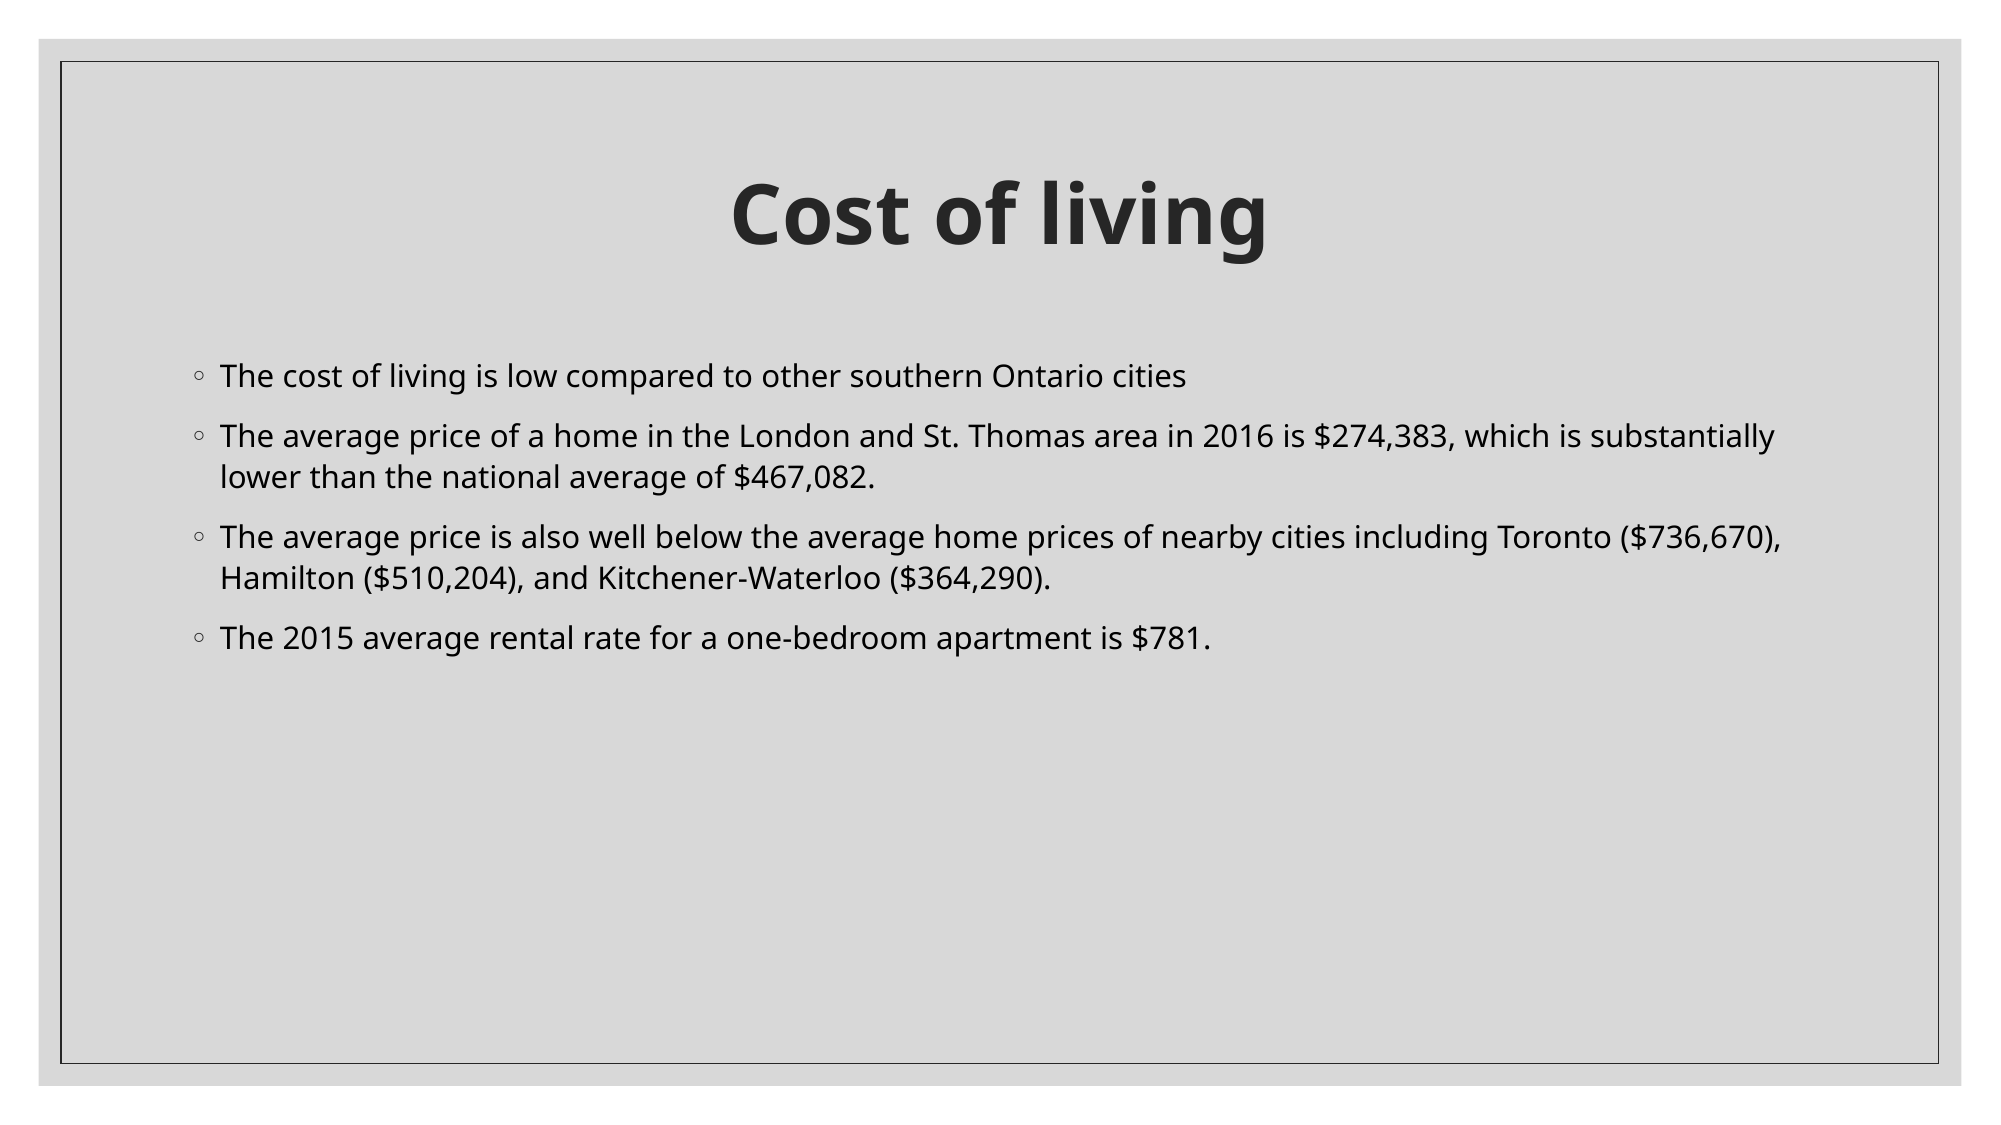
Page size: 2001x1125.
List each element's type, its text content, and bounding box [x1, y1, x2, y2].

list The cost of living is low compared to other southern Ontario cities The average price of a home in the London and St. Thomas area in 2016 is $274,383, which is substantially lower than the national average of $467,082. The average price is also well below the average home prices of nearby cities including Toronto ($736,670), Hamilton ($510,204), and Kitchener-Waterloo ($364,290). The 2015 average rental rate for a one-bedroom apartment is $781. [174, 345, 1825, 977]
title Cost of living [174, 105, 1825, 331]
